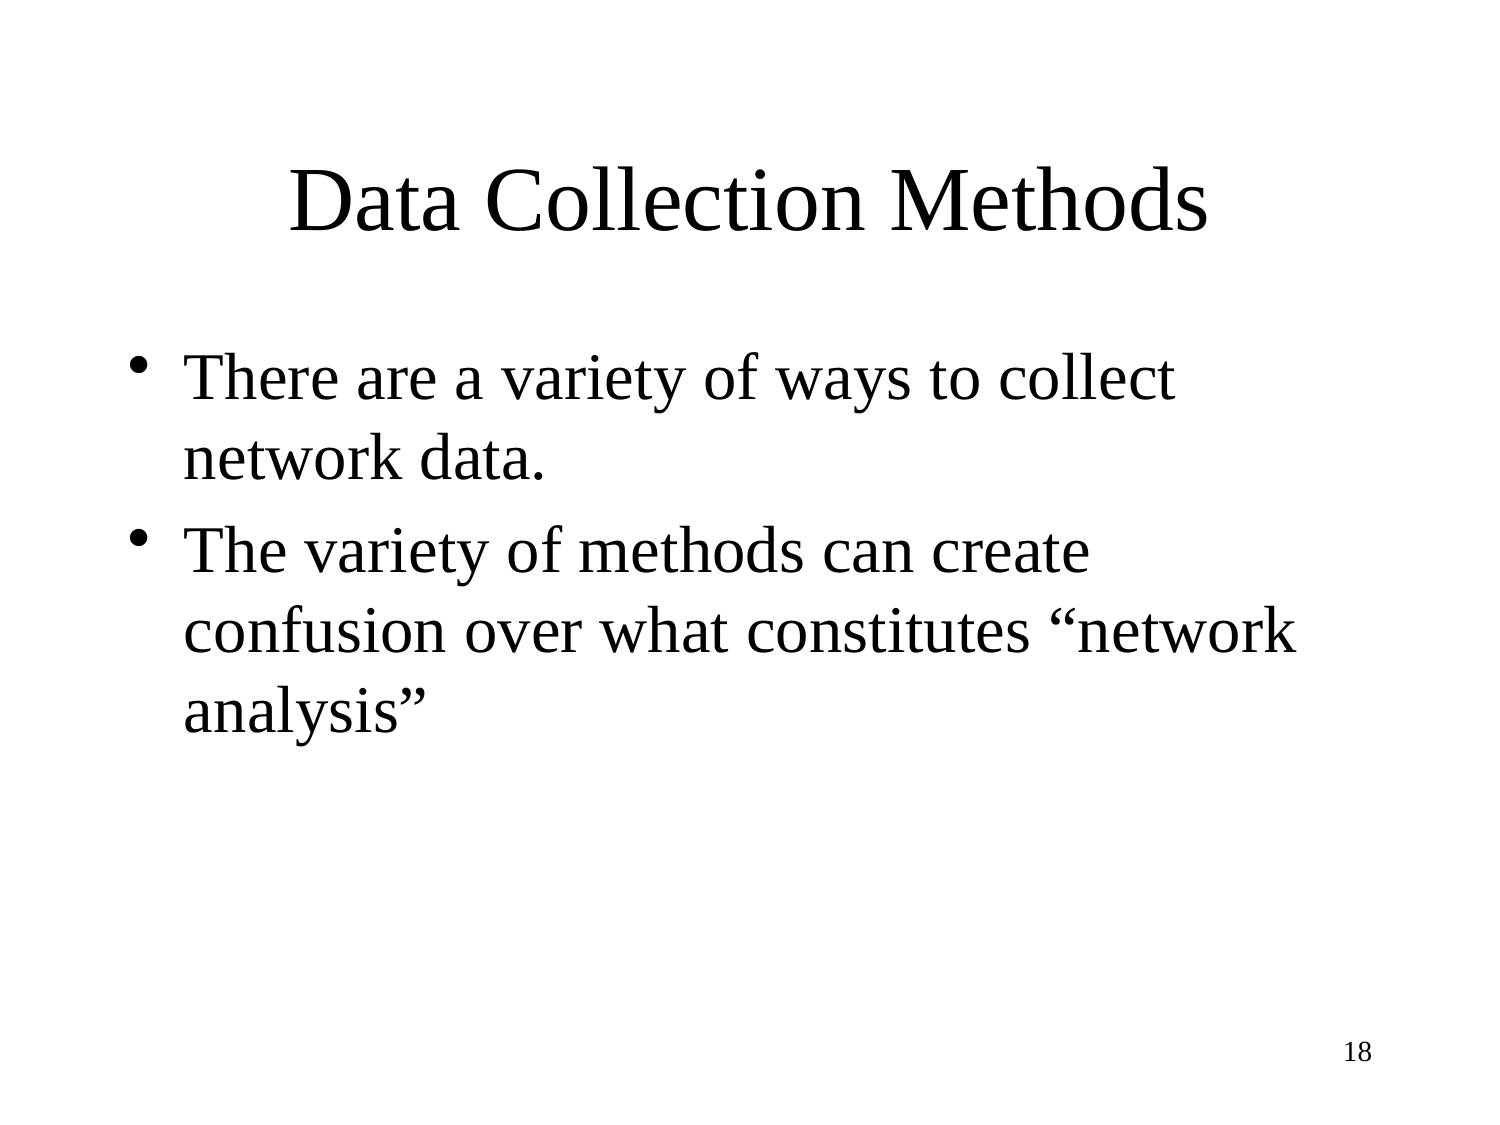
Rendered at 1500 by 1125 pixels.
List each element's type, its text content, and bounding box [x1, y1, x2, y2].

slide_number 18 [1074, 1024, 1388, 1101]
title Data Collection Methods [112, 99, 1388, 288]
list There are a variety of ways to collect network data. The variety of methods can create confusion over what constitutes “network analysis” [112, 324, 1388, 1000]
